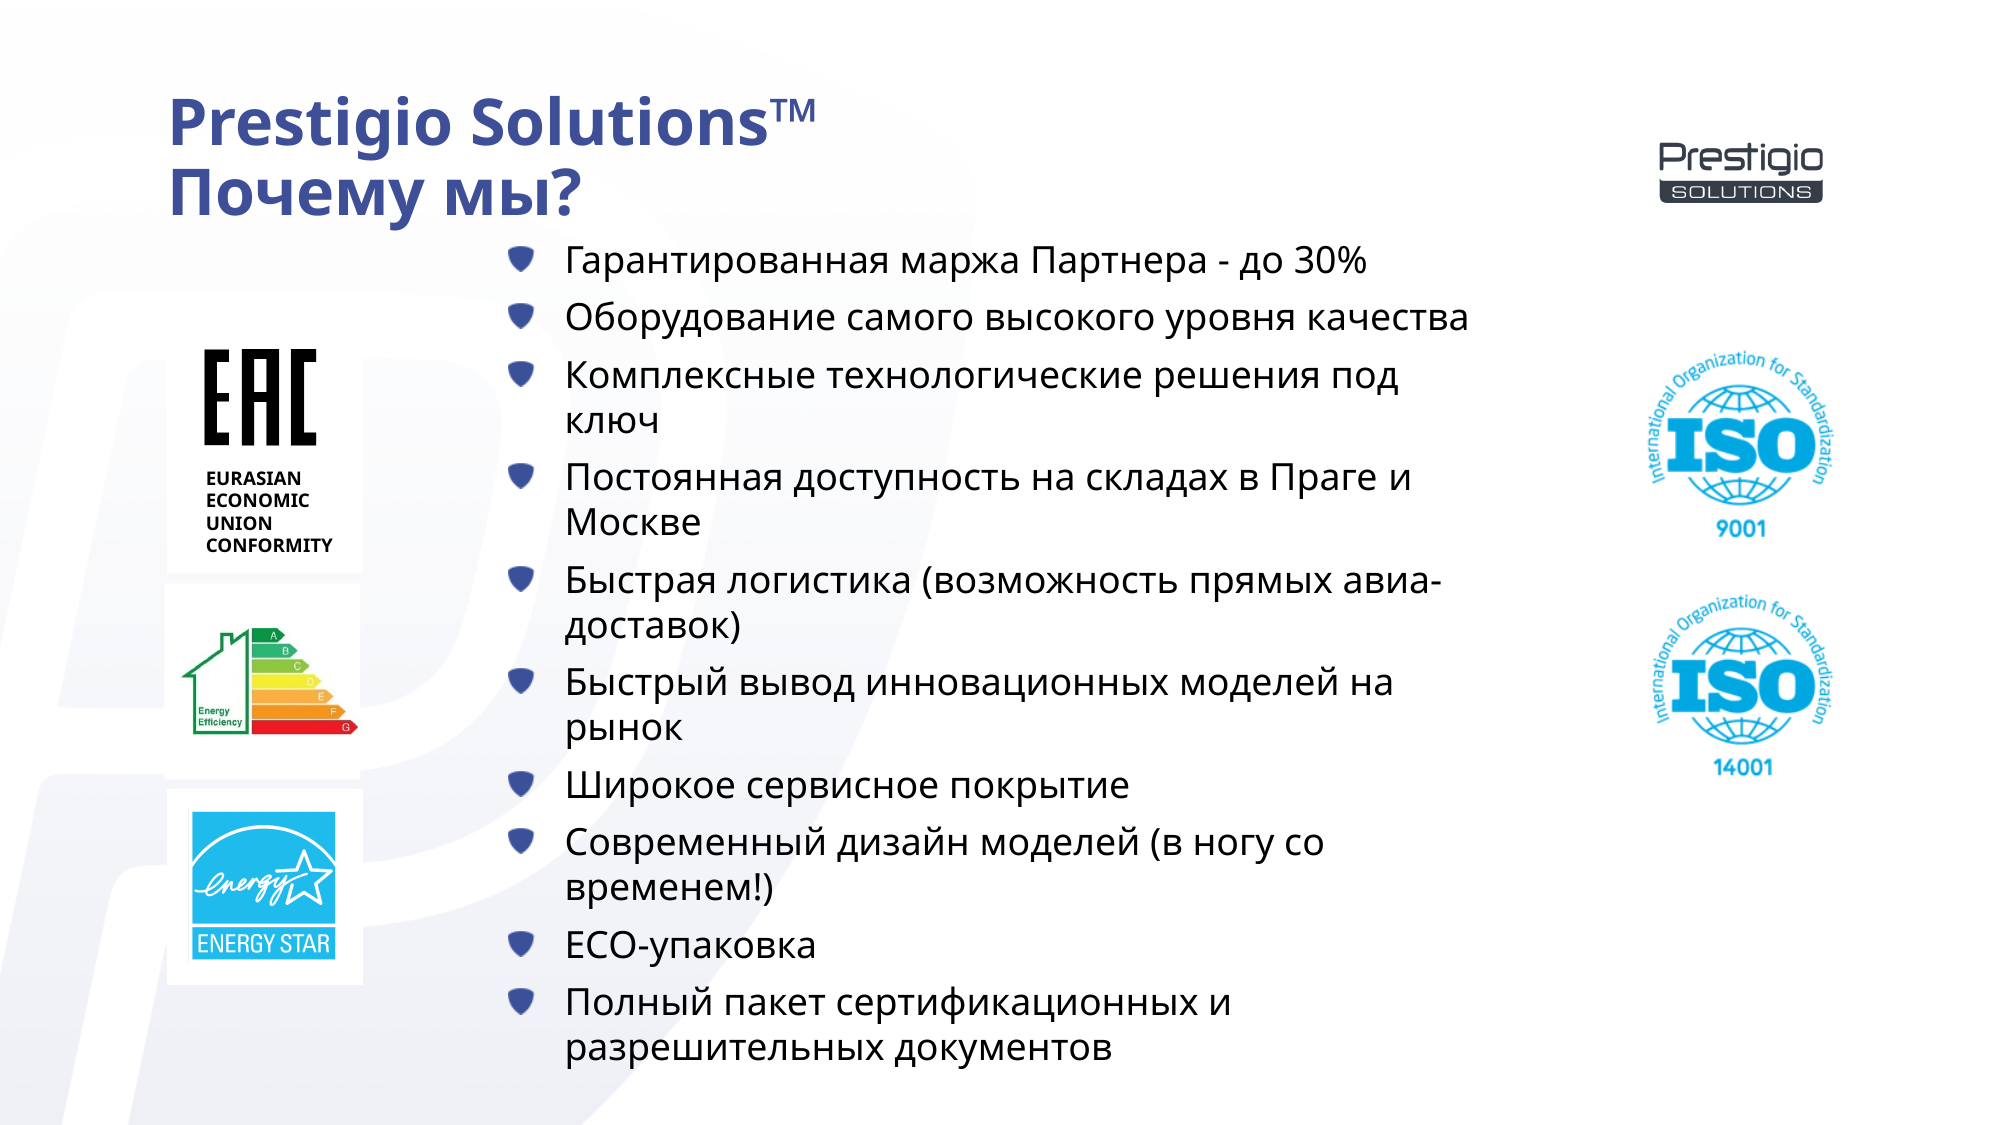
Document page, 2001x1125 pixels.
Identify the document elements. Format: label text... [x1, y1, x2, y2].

picture [508, 930, 535, 957]
picture [1624, 337, 1858, 557]
text_box [166, 788, 364, 986]
text_box Prestigio Solutions™ Почему мы? [152, 90, 1940, 229]
text_box EURASIAN ECONOMIC UNION CONFORMITY [191, 458, 388, 564]
picture [508, 770, 535, 797]
picture [508, 360, 535, 387]
text_box Гарантированная маржа Партнера - до 30% Оборудование самого высокого уровня качества Комплексные технологические решения под ключ Постоянная доступность на складах в Праге и Москве Быстрая логистика (возможность прямых авиа-доставок) Быстрый вывод инновационных моделей на рынок Широкое сервисное покрытие Современный дизайн моделей (в ногу со временем!) ECO-упаковка Полный пакет сертификационных и разрешительных документов [493, 314, 1520, 990]
picture [508, 827, 535, 854]
picture [508, 565, 535, 592]
picture [1630, 575, 1853, 796]
picture [0, 0, 977, 1125]
text_box [163, 582, 361, 781]
picture [508, 462, 535, 489]
text_box [166, 337, 364, 574]
picture [508, 667, 535, 694]
